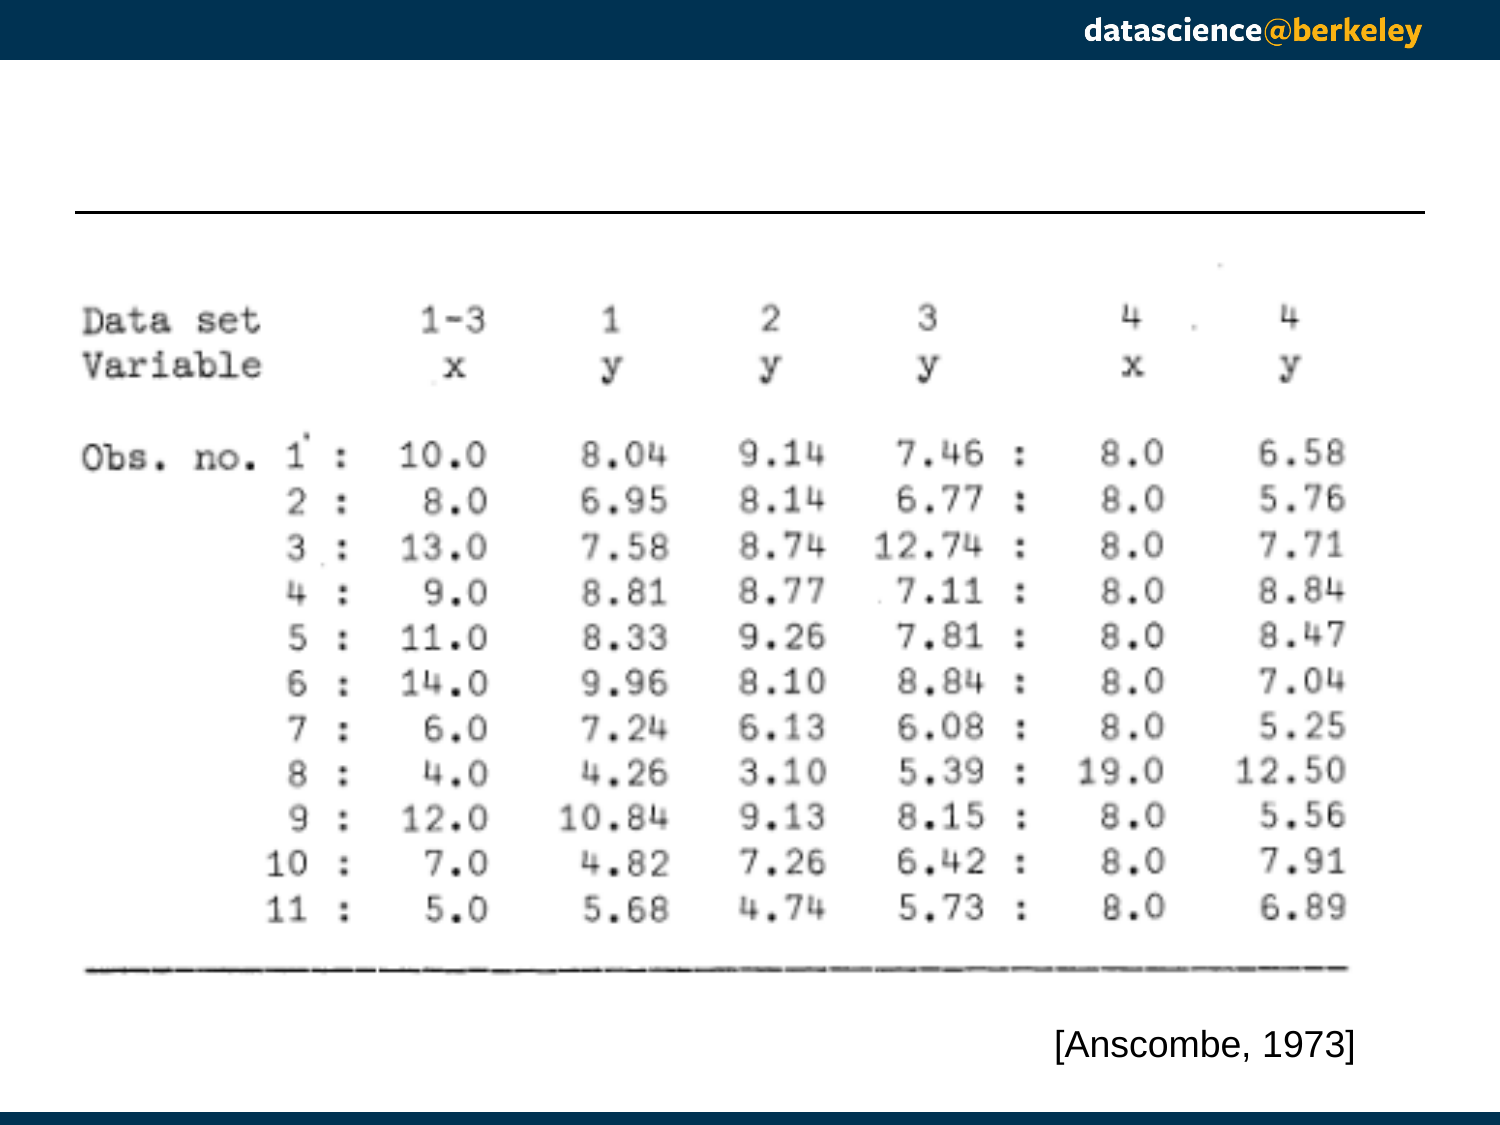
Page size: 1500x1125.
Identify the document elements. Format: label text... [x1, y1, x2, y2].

text_box [Anscombe, 1973] [1039, 1014, 1371, 1073]
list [74, 262, 1426, 1006]
picture [1079, 10, 1431, 52]
